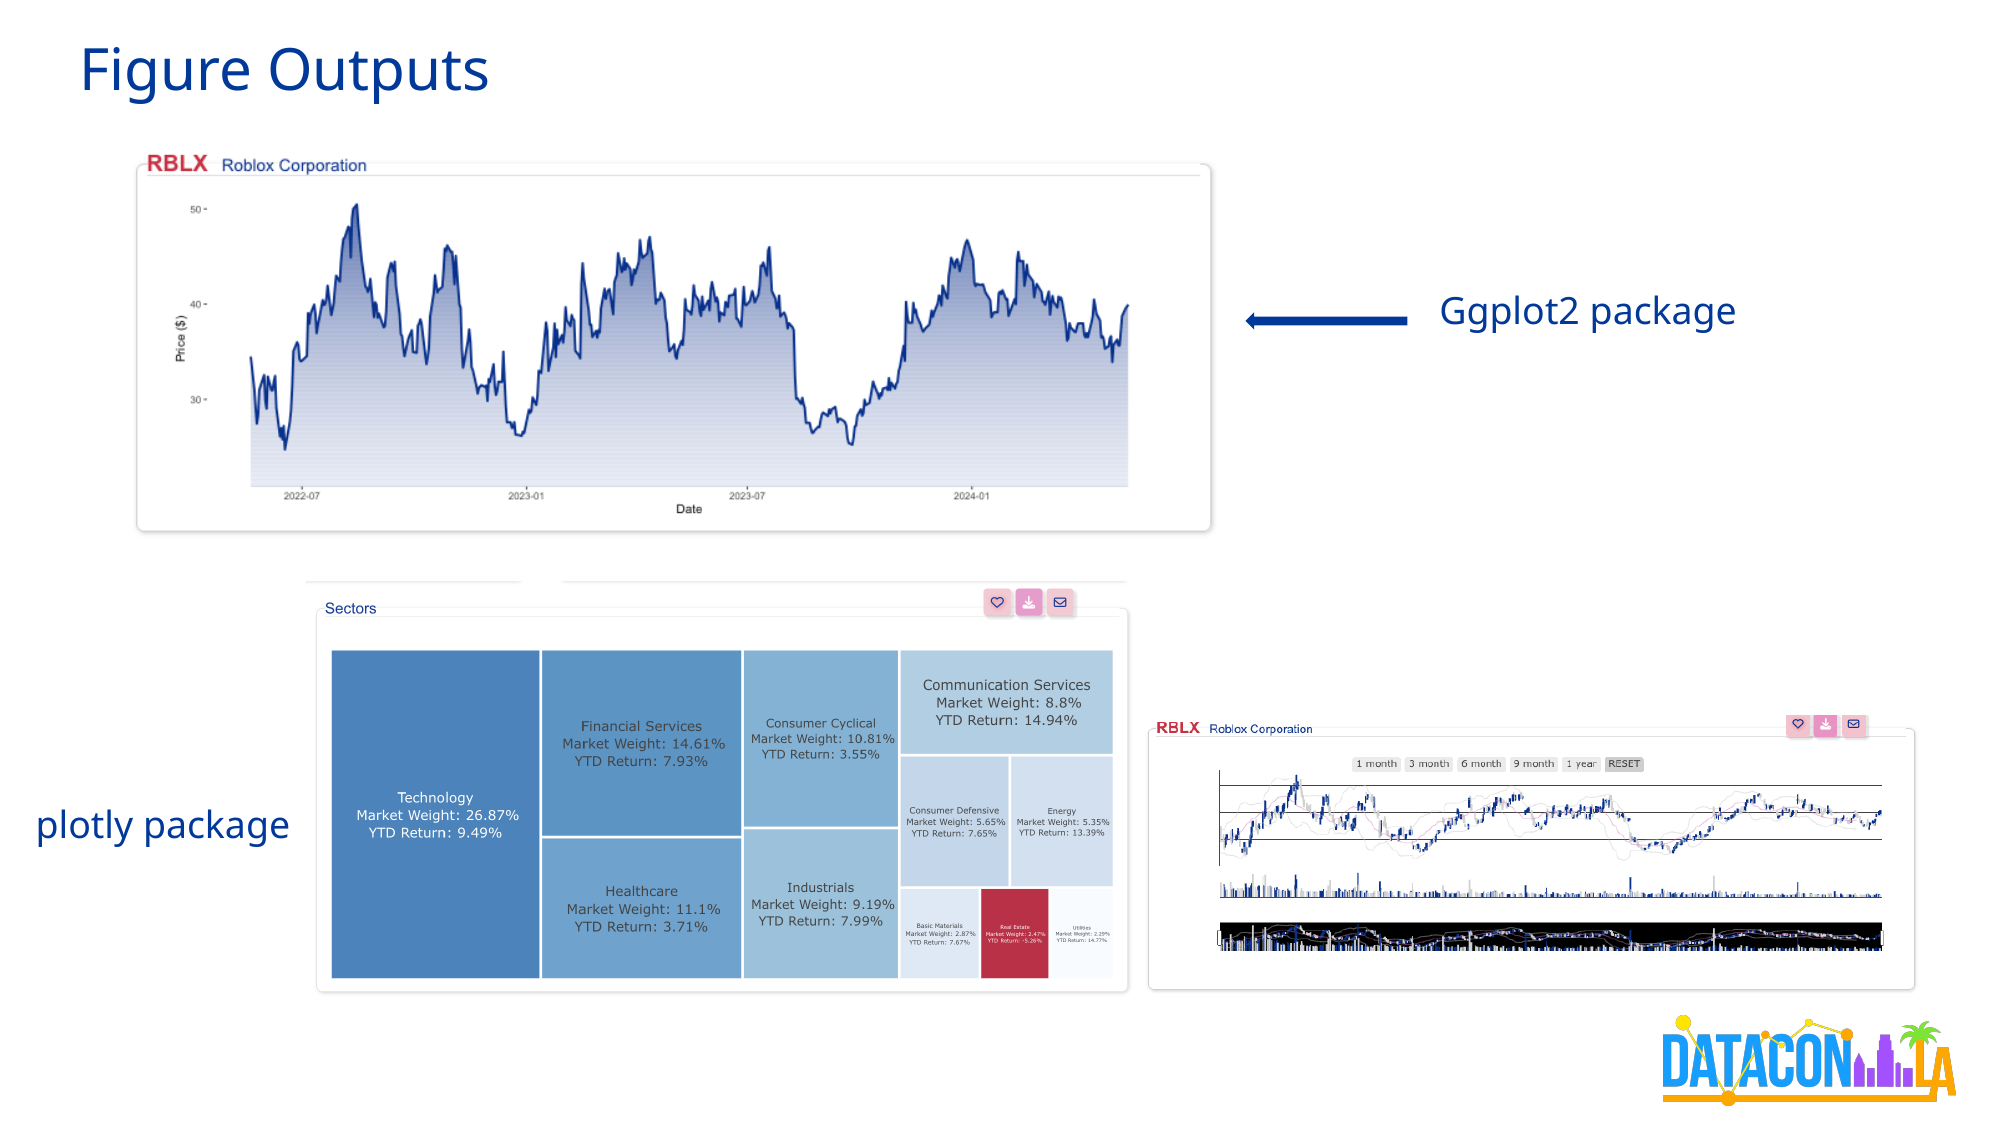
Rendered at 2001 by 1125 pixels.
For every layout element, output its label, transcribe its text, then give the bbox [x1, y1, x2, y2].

text_box Ggplot2 package [1424, 280, 1774, 340]
picture [306, 581, 1923, 1005]
text_box [1244, 309, 1409, 333]
picture [120, 140, 1229, 542]
text_box Figure Outputs [64, 24, 731, 110]
text_box plotly package [20, 793, 306, 853]
picture [1663, 1015, 1956, 1106]
